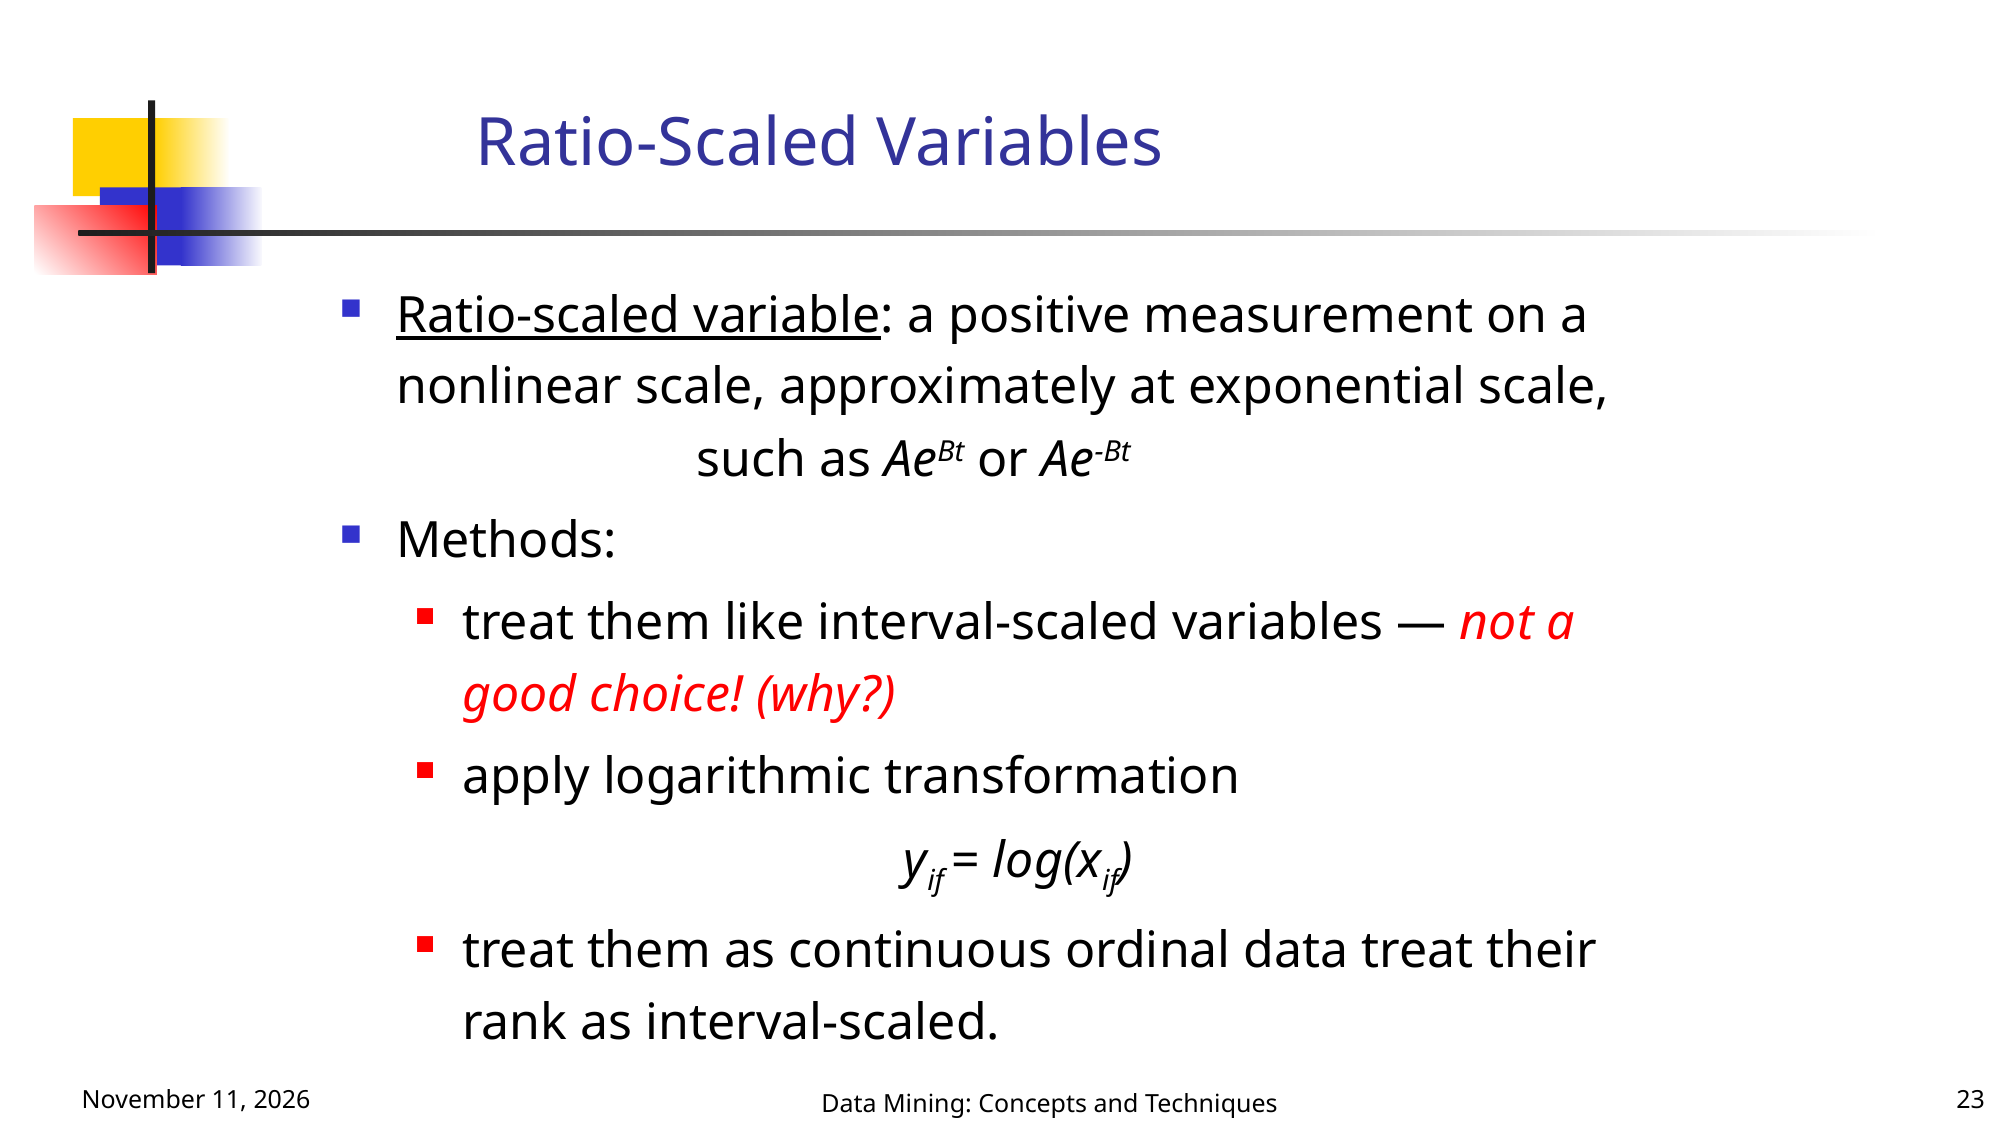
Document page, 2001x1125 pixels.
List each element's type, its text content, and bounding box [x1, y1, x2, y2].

title Ratio-Scaled Variables [460, 75, 1238, 204]
list Ratio-scaled variable: a positive measurement on a nonlinear scale, approximately at exponential scale, such as AeBt or Ae-Bt Methods: treat them like interval-scaled variables — not a good choice! (why?) apply logarithmic transformation yif = log(xif) treat them as continuous ordinal data treat their rank as interval-scaled. [324, 262, 1713, 1038]
footer Data Mining: Concepts and Techniques [733, 1062, 1367, 1125]
slide_number 23 [1583, 1062, 2000, 1125]
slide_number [66, 1062, 484, 1125]
